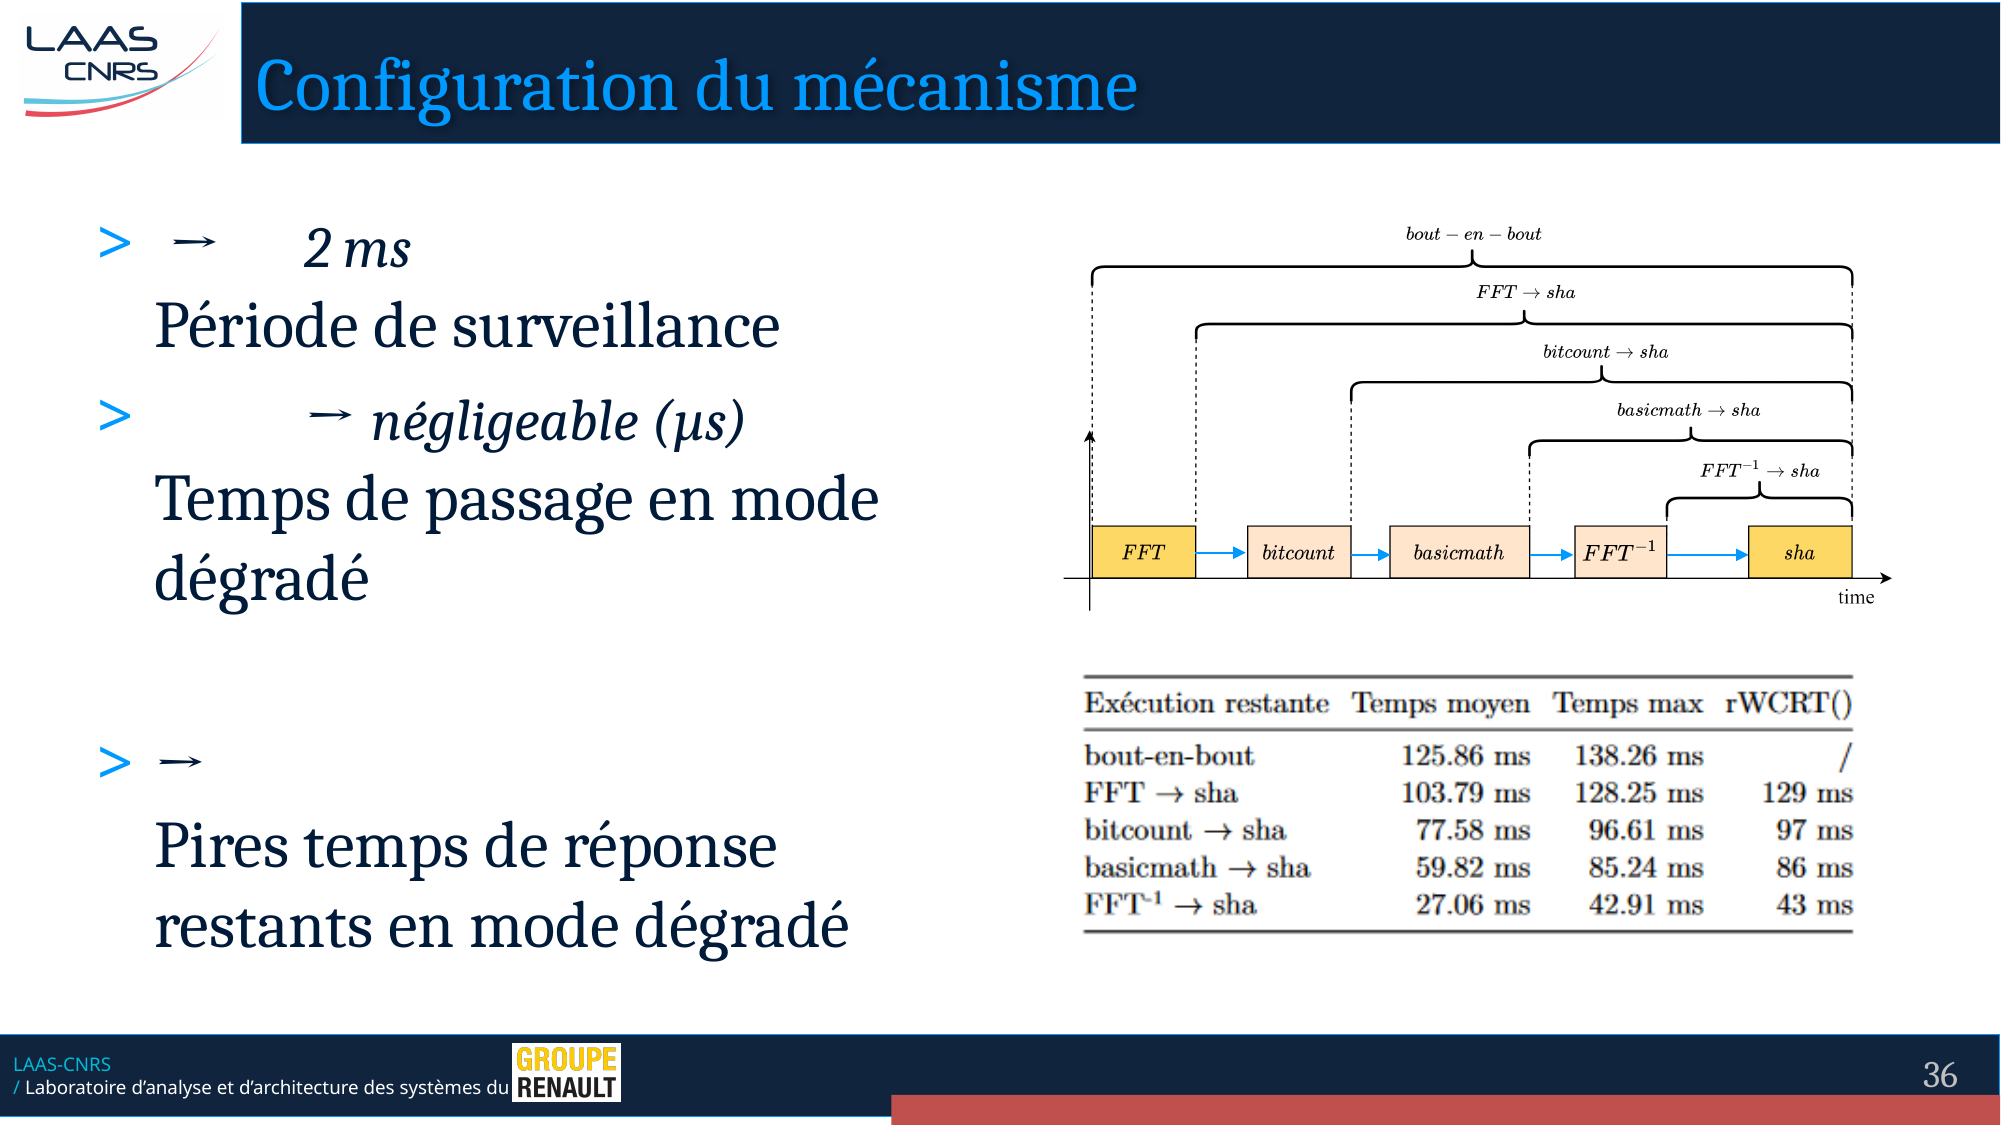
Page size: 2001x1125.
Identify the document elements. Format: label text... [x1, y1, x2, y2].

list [1041, 193, 1917, 638]
picture [17, 12, 226, 120]
picture [1063, 666, 1876, 953]
title Configuration du mécanisme [241, 33, 1634, 127]
picture [517, 1047, 616, 1098]
